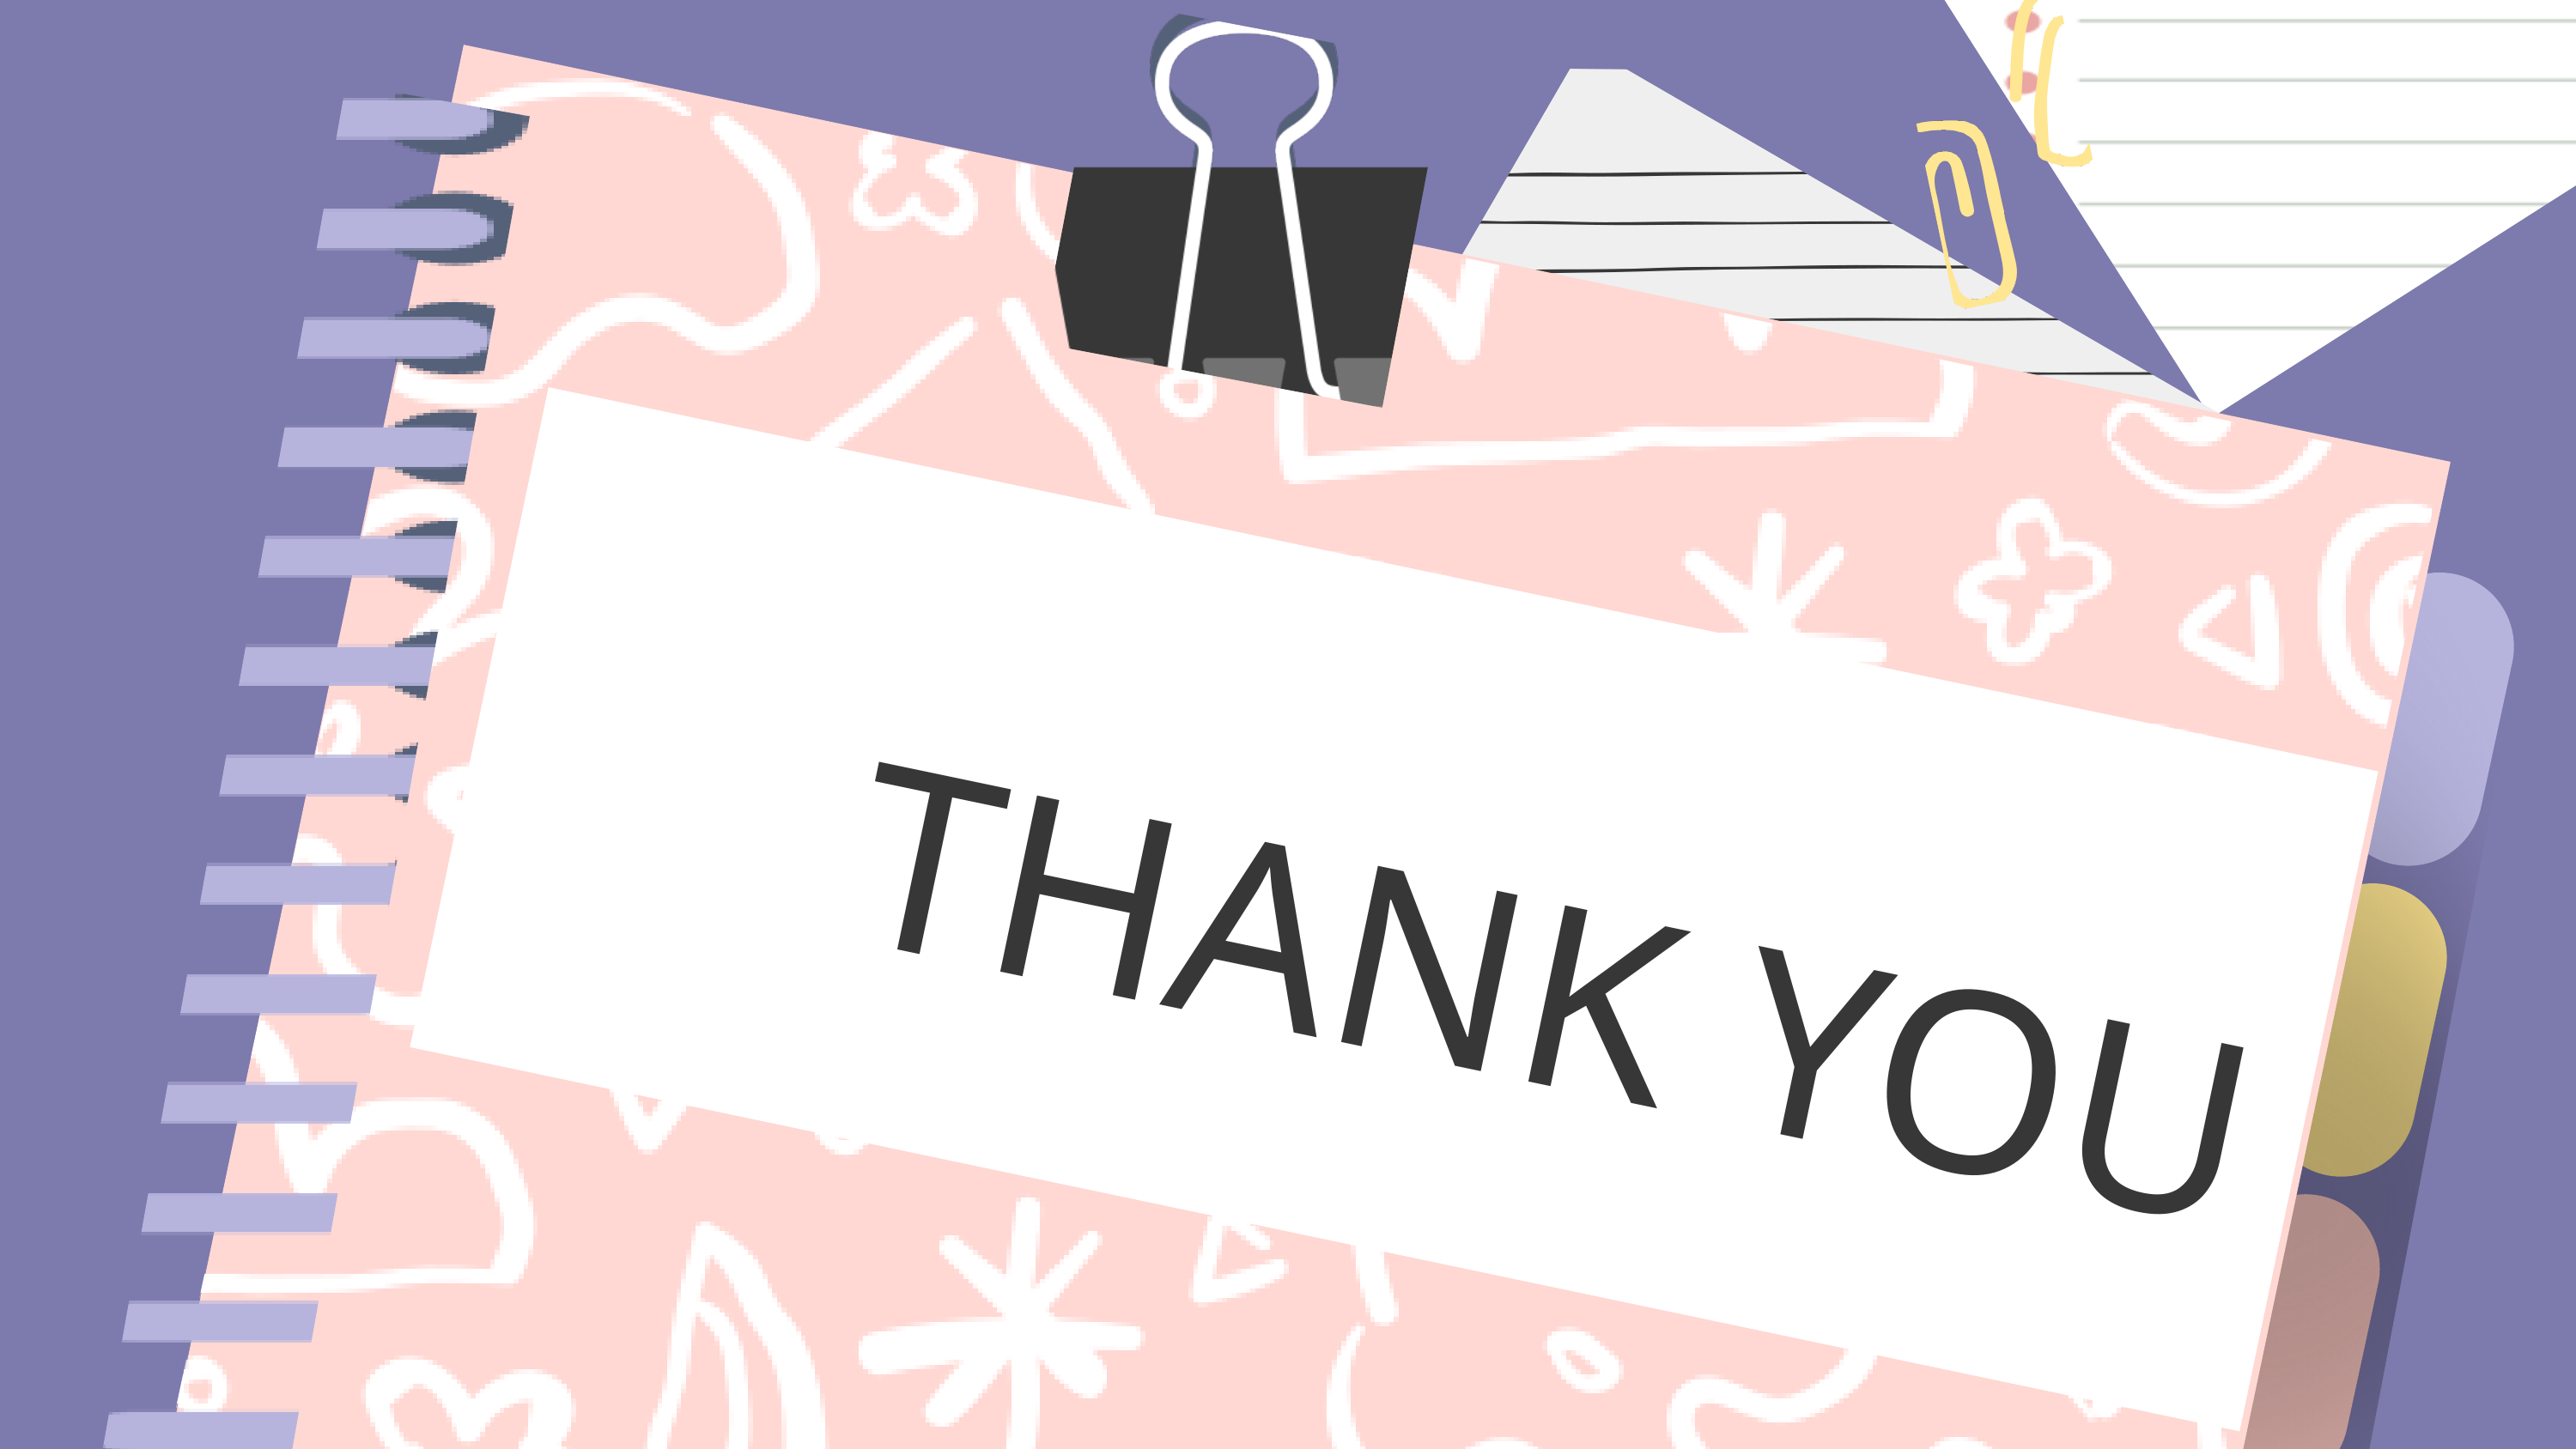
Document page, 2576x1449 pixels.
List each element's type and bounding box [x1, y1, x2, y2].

text_box [1893, 0, 2108, 229]
text_box [454, 45, 1072, 229]
text_box [2060, 0, 2576, 376]
text_box [1476, 45, 1903, 229]
text_box [102, 700, 236, 1449]
text_box [459, 572, 2330, 1247]
text_box [2277, 431, 2442, 554]
text_box [2432, 548, 2463, 554]
text_box [1062, 0, 1448, 229]
text_box [242, 232, 2274, 1449]
text_box [319, 83, 530, 229]
text_box [2277, 555, 2482, 1449]
text_box [2484, 557, 2537, 836]
